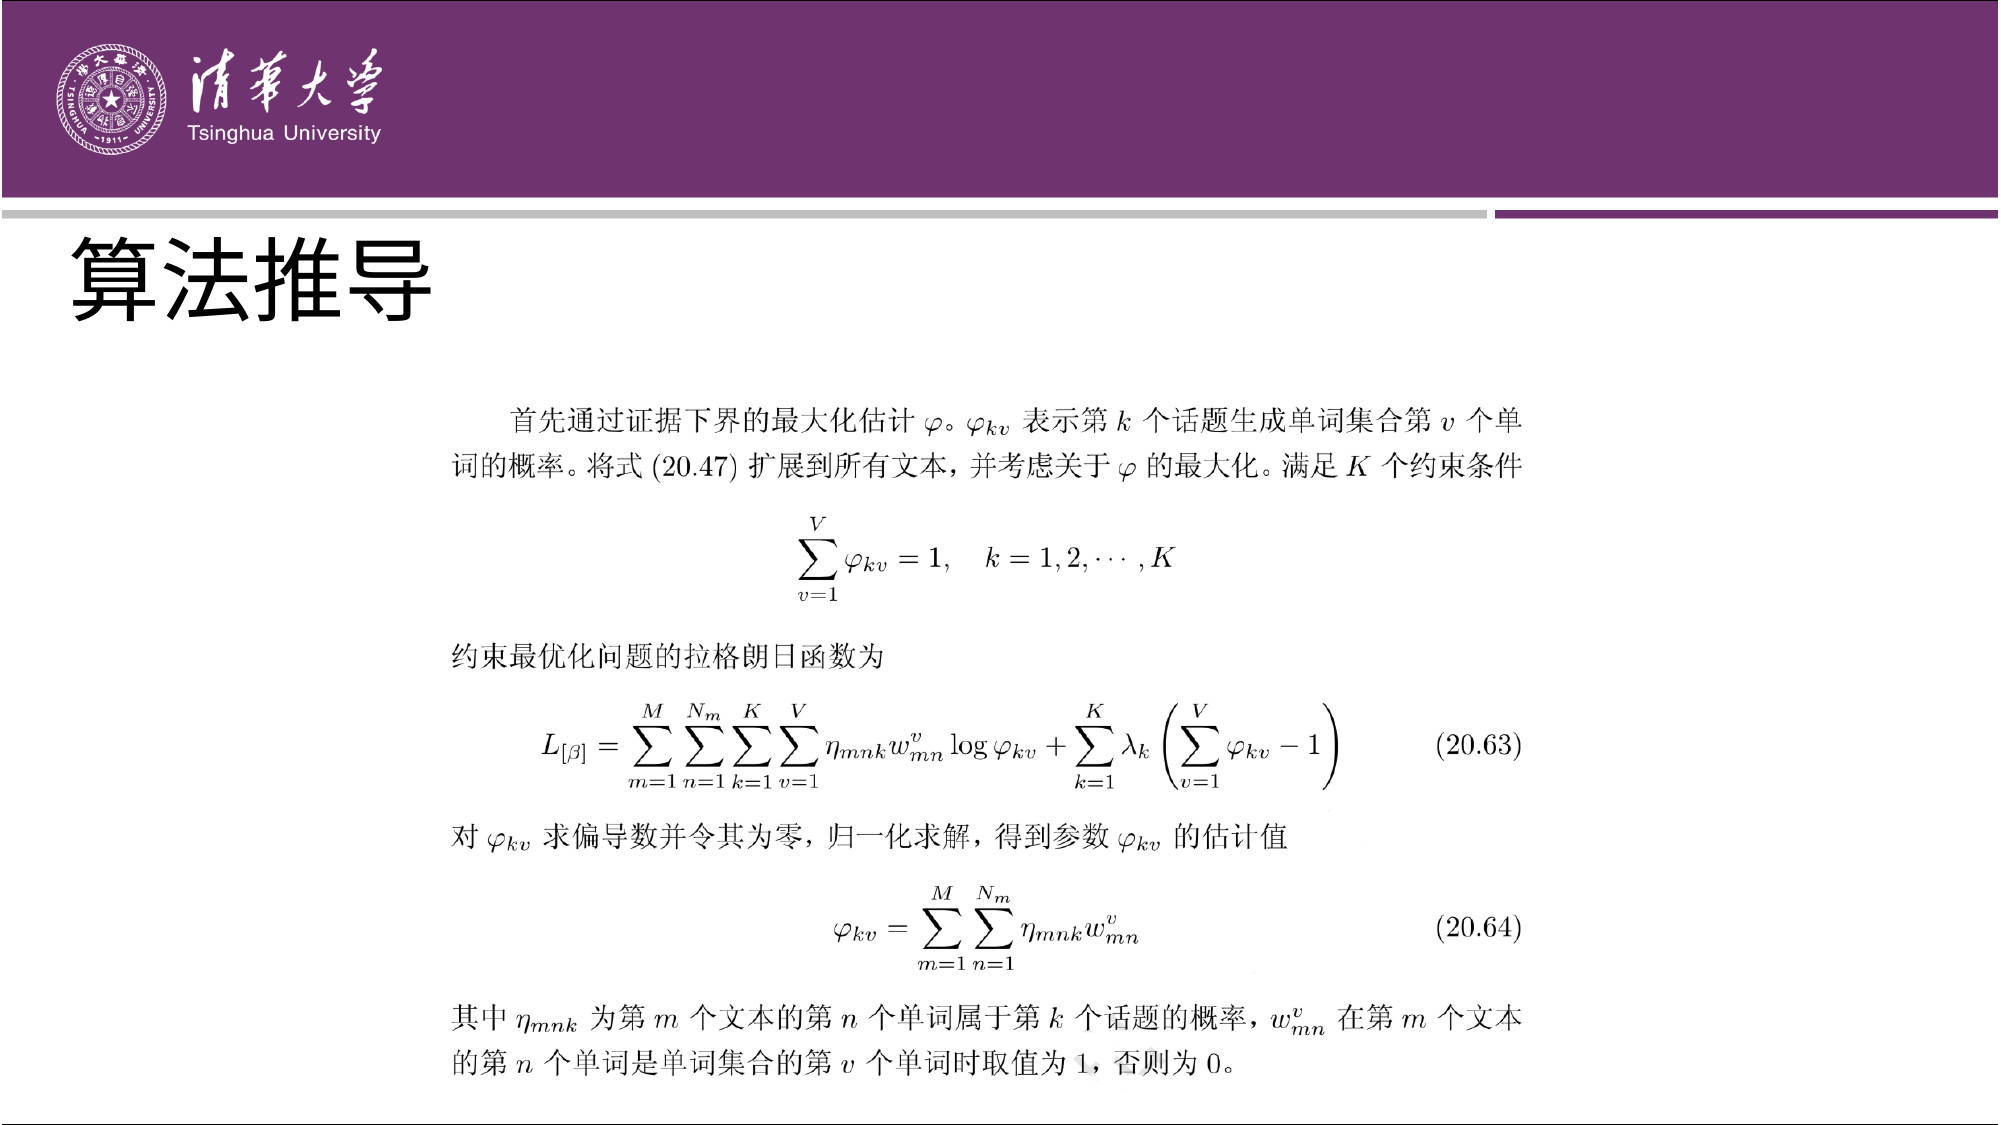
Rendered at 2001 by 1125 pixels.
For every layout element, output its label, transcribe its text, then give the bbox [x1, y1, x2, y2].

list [430, 374, 1570, 1089]
picture [2, 0, 1998, 1125]
title 算法推导 [53, 176, 1779, 394]
